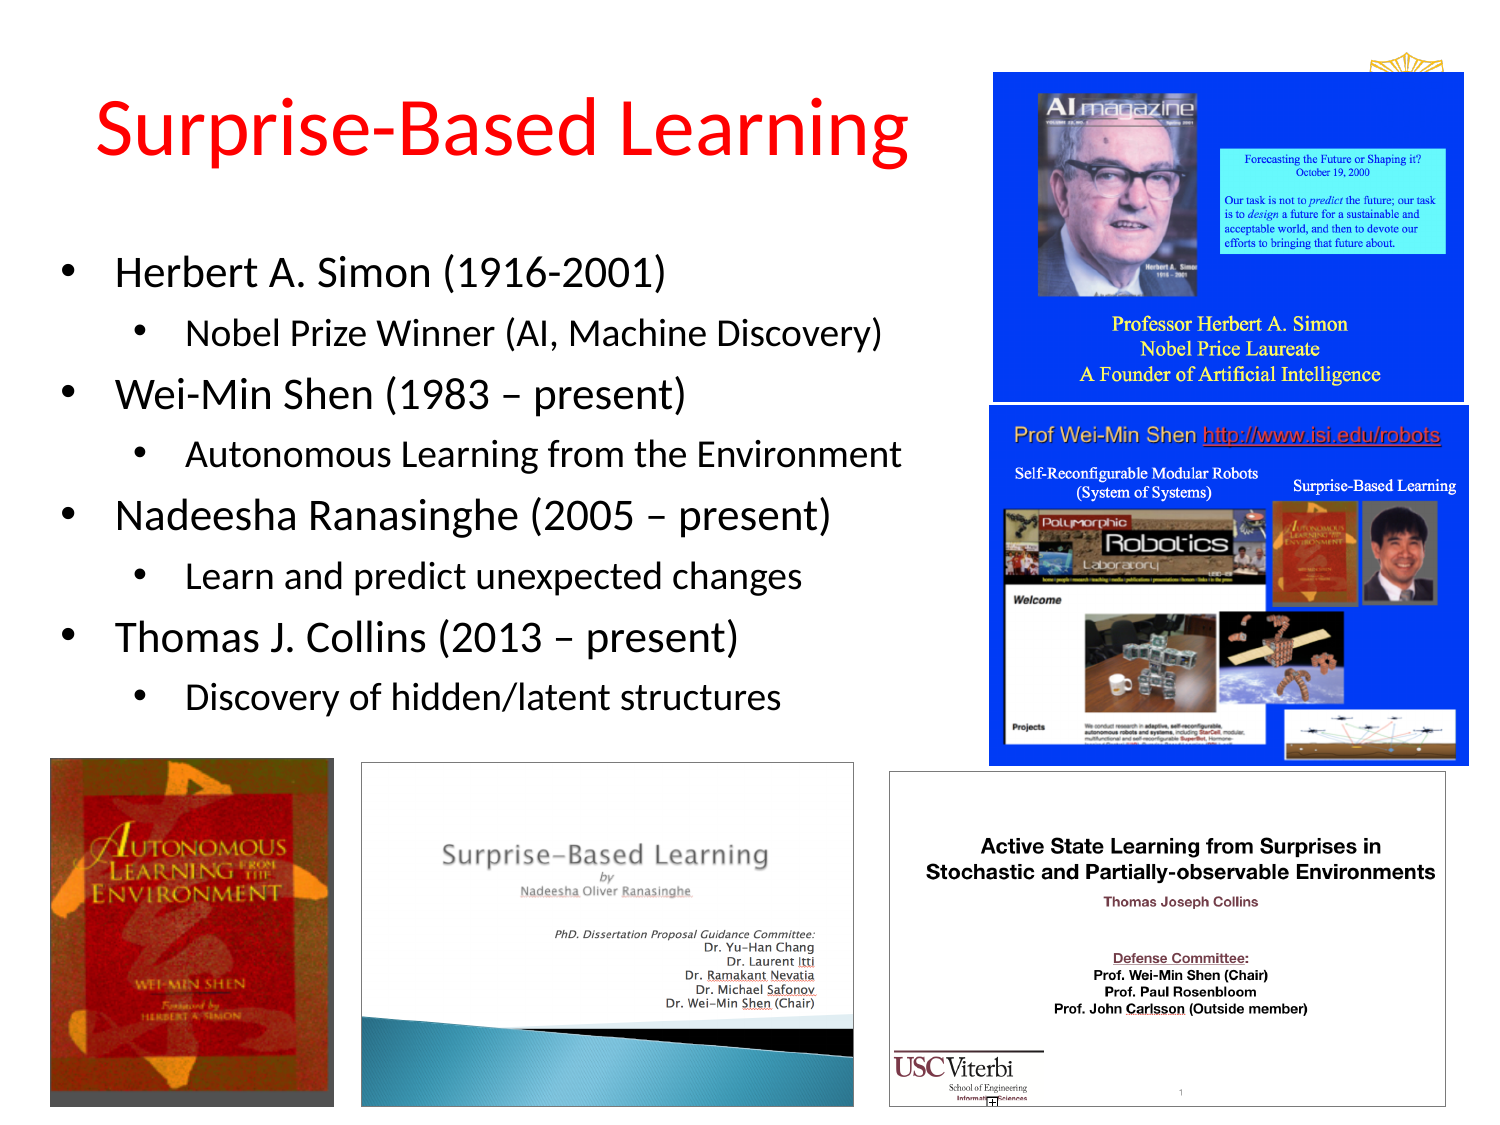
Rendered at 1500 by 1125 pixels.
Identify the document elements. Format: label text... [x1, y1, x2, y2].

picture [989, 405, 1469, 766]
picture [888, 770, 1446, 1107]
picture [361, 762, 854, 1107]
title Surprise-Based Learning [94, 28, 1402, 217]
picture [50, 757, 334, 1107]
list Herbert A. Simon (1916-2001) Nobel Prize Winner (AI, Machine Discovery) Wei-Min Shen (1983 – present) Autonomous Learning from the Environment Nadeesha Ranasinghe (2005 – present) Learn and predict unexpected changes Thomas J. Collins (2013 – present) Discovery of hidden/latent structures [52, 234, 986, 736]
picture [993, 38, 1468, 403]
